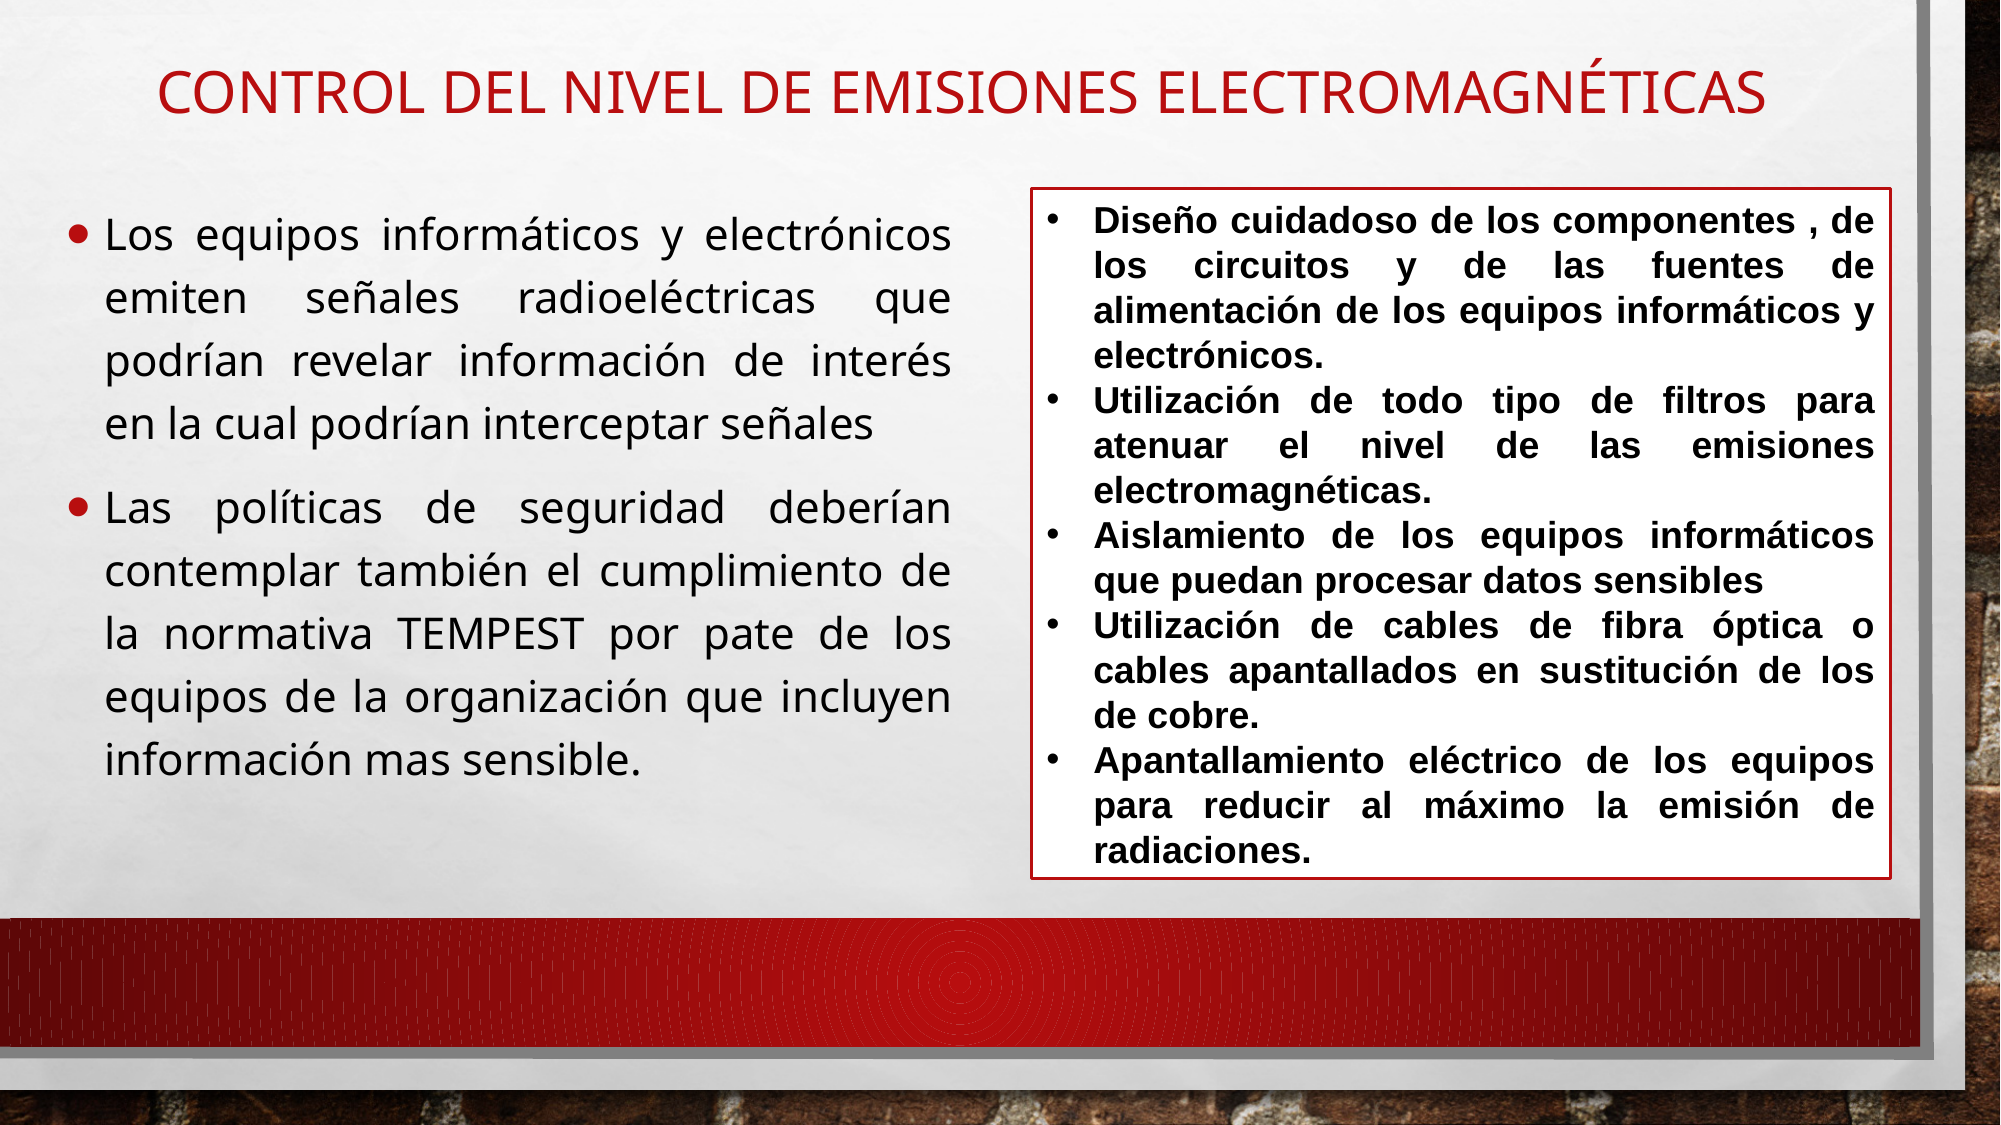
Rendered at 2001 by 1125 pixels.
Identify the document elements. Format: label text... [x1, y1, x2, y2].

text_box Diseño cuidadoso de los componentes , de los circuitos y de las fuentes de alimentación de los equipos informáticos y electrónicos. Utilización de todo tipo de filtros para atenuar el nivel de las emisiones electromagnéticas. Aislamiento de los equipos informáticos que puedan procesar datos sensibles Utilización de cables de fibra óptica o cables apantallados en sustitución de los de cobre. Apantallamiento eléctrico de los equipos para reducir al máximo la emisión de radiaciones. [1030, 187, 1892, 880]
picture [0, 0, 2000, 1125]
list Los equipos informáticos y electrónicos emiten señales radioeléctricas que podrían revelar información de interés en la cual podrían interceptar señales Las políticas de seguridad deberían contemplar también el cumplimiento de la normativa TEMPEST por pate de los equipos de la organización que incluyen información mas sensible. [51, 188, 969, 912]
title Control del nivel de emisiones electromagnéticas [109, 0, 1816, 189]
